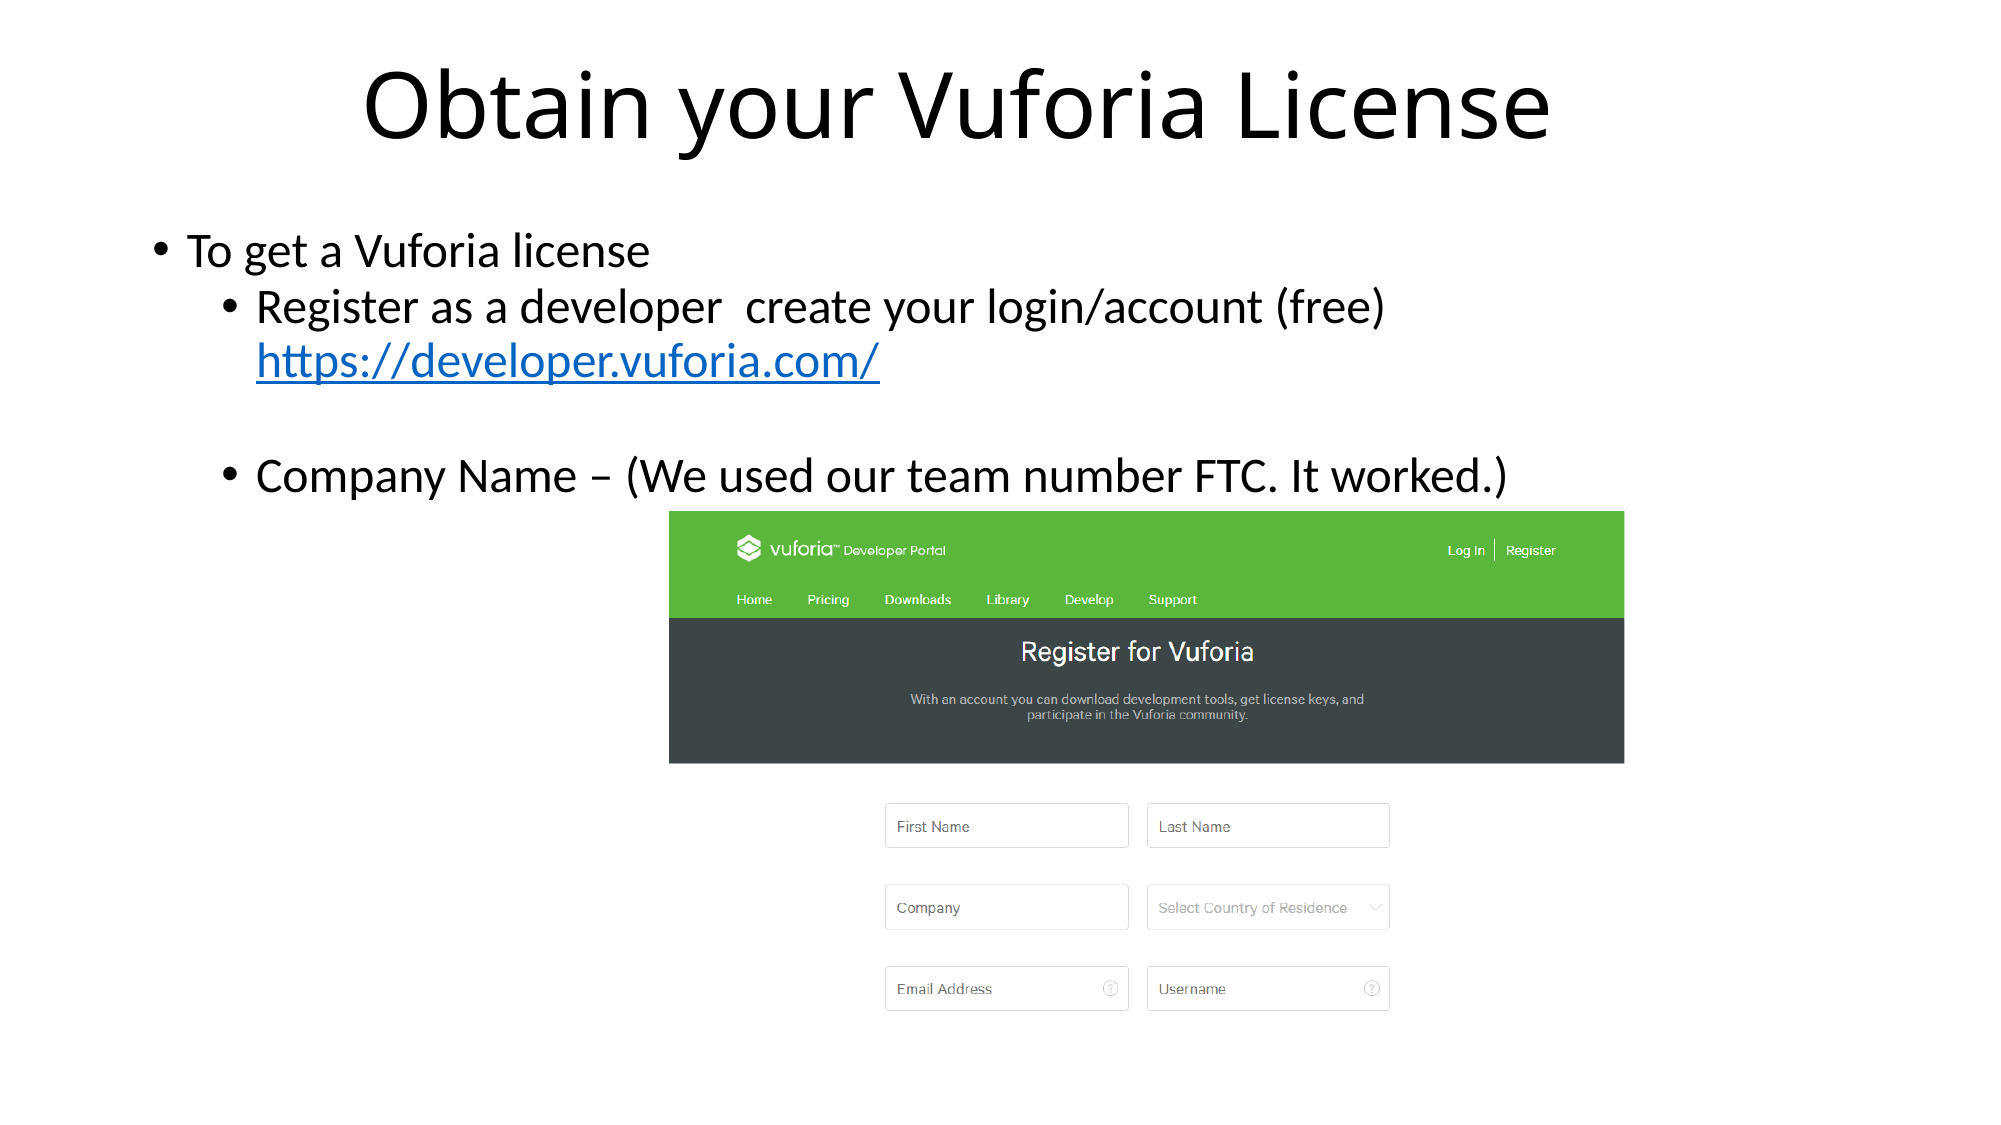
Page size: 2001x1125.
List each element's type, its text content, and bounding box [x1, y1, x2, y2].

picture [669, 511, 1625, 1023]
title Obtain your Vuforia License [53, 0, 1863, 218]
list To get a Vuforia license Register as a developer create your login/account (free) https://developer.vuforia.com/ Company Name – (We used our team number FTC. It worked.) [137, 217, 1863, 512]
